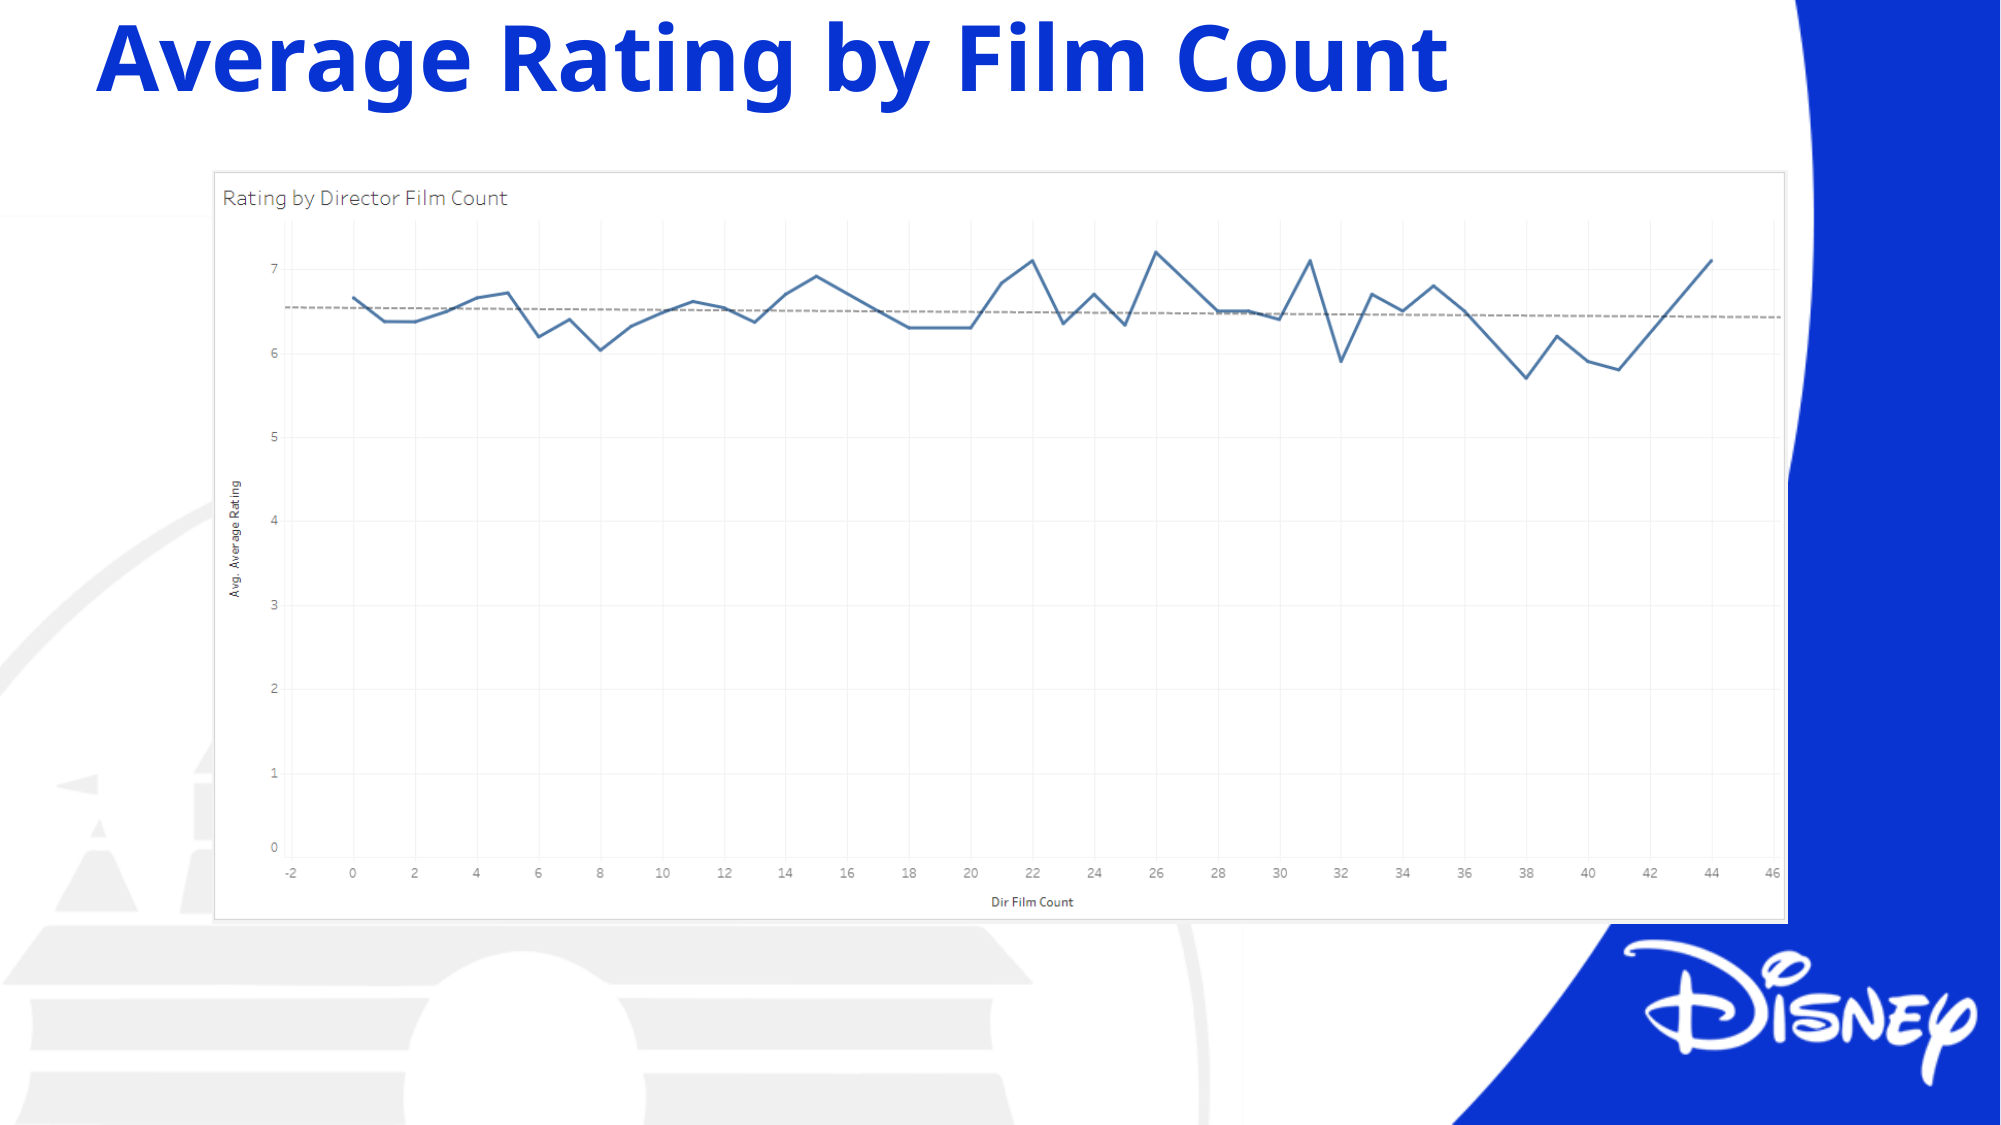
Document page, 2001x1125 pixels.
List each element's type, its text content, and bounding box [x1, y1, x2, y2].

picture [0, 0, 2001, 1125]
title Average Rating by Film Count [66, 0, 1482, 171]
